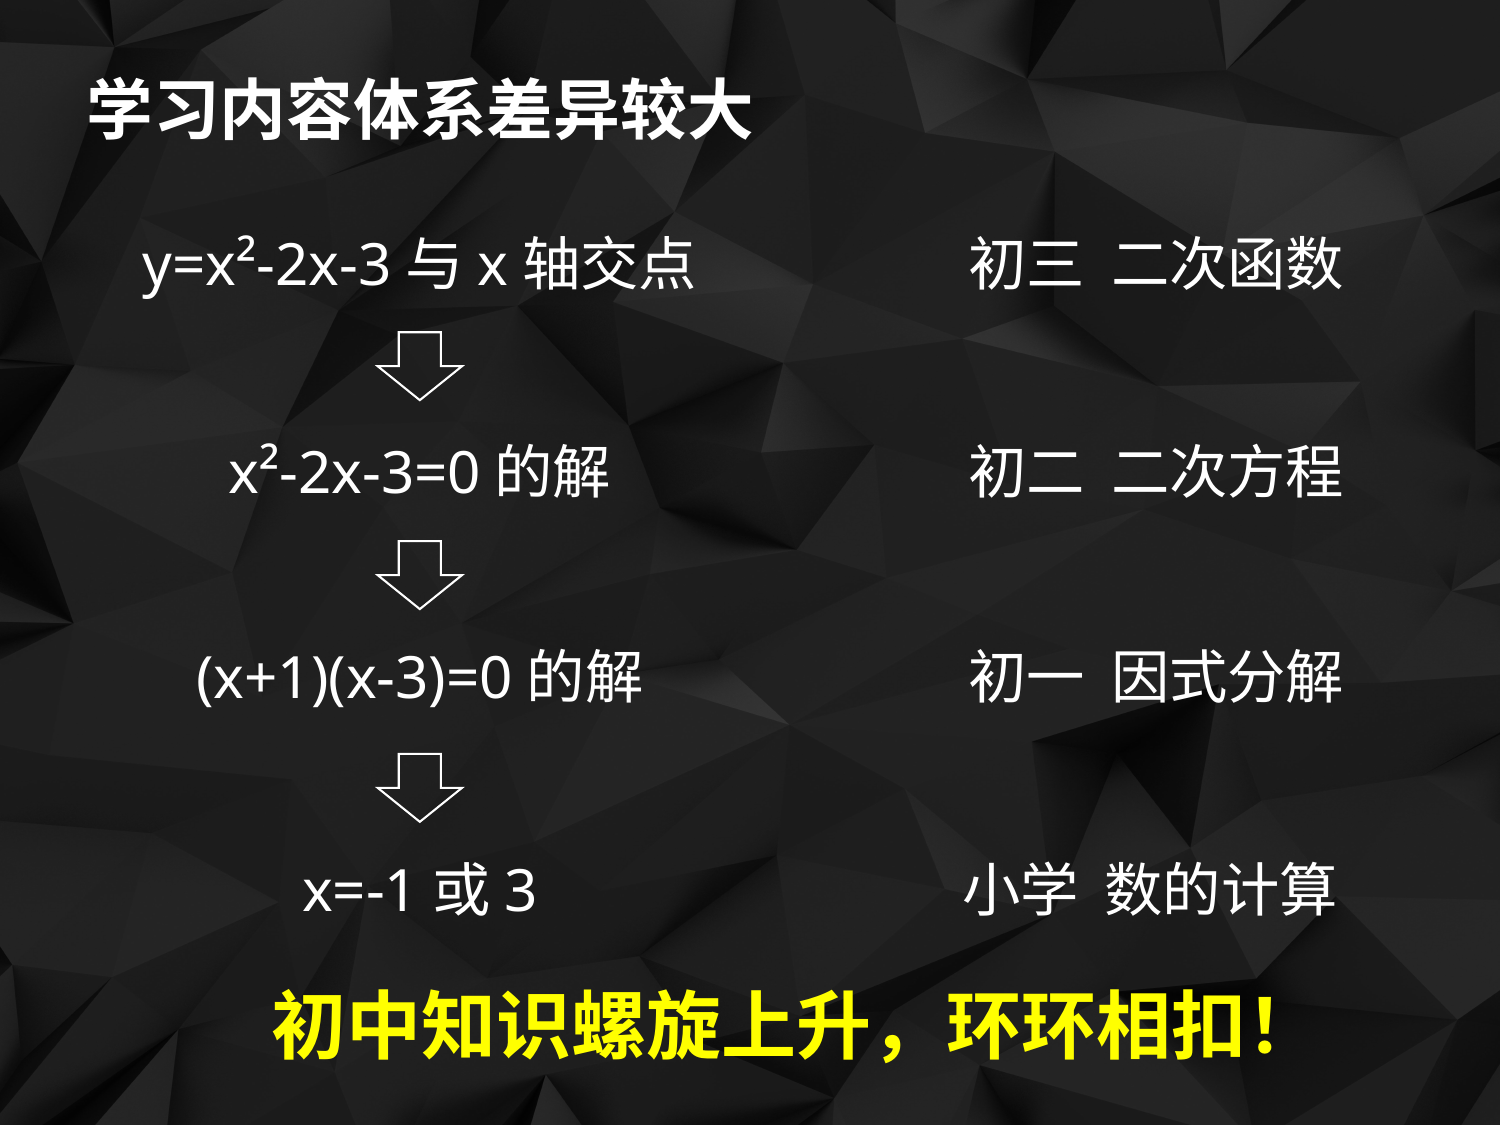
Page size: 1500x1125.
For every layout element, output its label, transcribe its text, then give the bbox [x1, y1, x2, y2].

text_box [374, 331, 465, 402]
text_box y=x²-2x-3与x轴交点 [40, 219, 800, 305]
text_box 初二 二次方程 [858, 428, 1455, 513]
text_box 初三 二次函数 [858, 219, 1455, 305]
text_box x=-1或3 [40, 845, 800, 931]
text_box x²-2x-3=0的解 [40, 428, 800, 513]
text_box (x+1)(x-3)=0的解 [40, 633, 800, 718]
text_box 初一 因式分解 [858, 633, 1455, 718]
text_box 初中知识螺旋上升，环环相扣！ [222, 979, 1370, 1068]
text_box 小学 数的计算 [858, 845, 1455, 931]
picture [0, 0, 1500, 1125]
text_box [374, 752, 465, 824]
text_box [374, 540, 465, 611]
text_box 学习内容体系差异较大 [71, 60, 862, 155]
